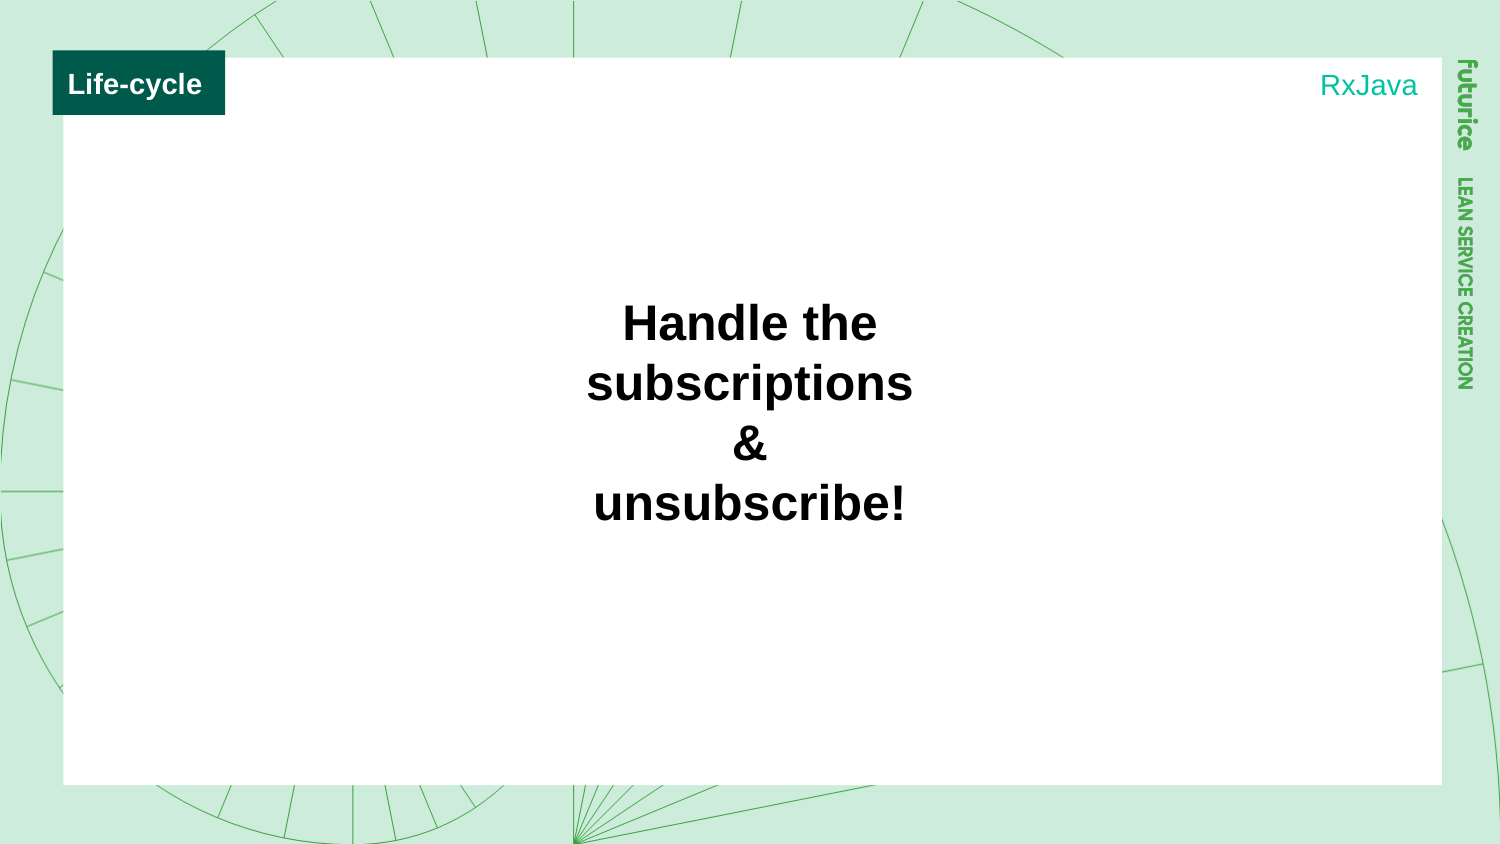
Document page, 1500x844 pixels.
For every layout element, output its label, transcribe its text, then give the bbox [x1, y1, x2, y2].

text_box RxJava [1305, 59, 1433, 109]
text_box Handle the subscriptions & unsubscribe! [449, 275, 1051, 568]
text_box Life-cycle [52, 50, 226, 115]
picture [0, 0, 1500, 844]
